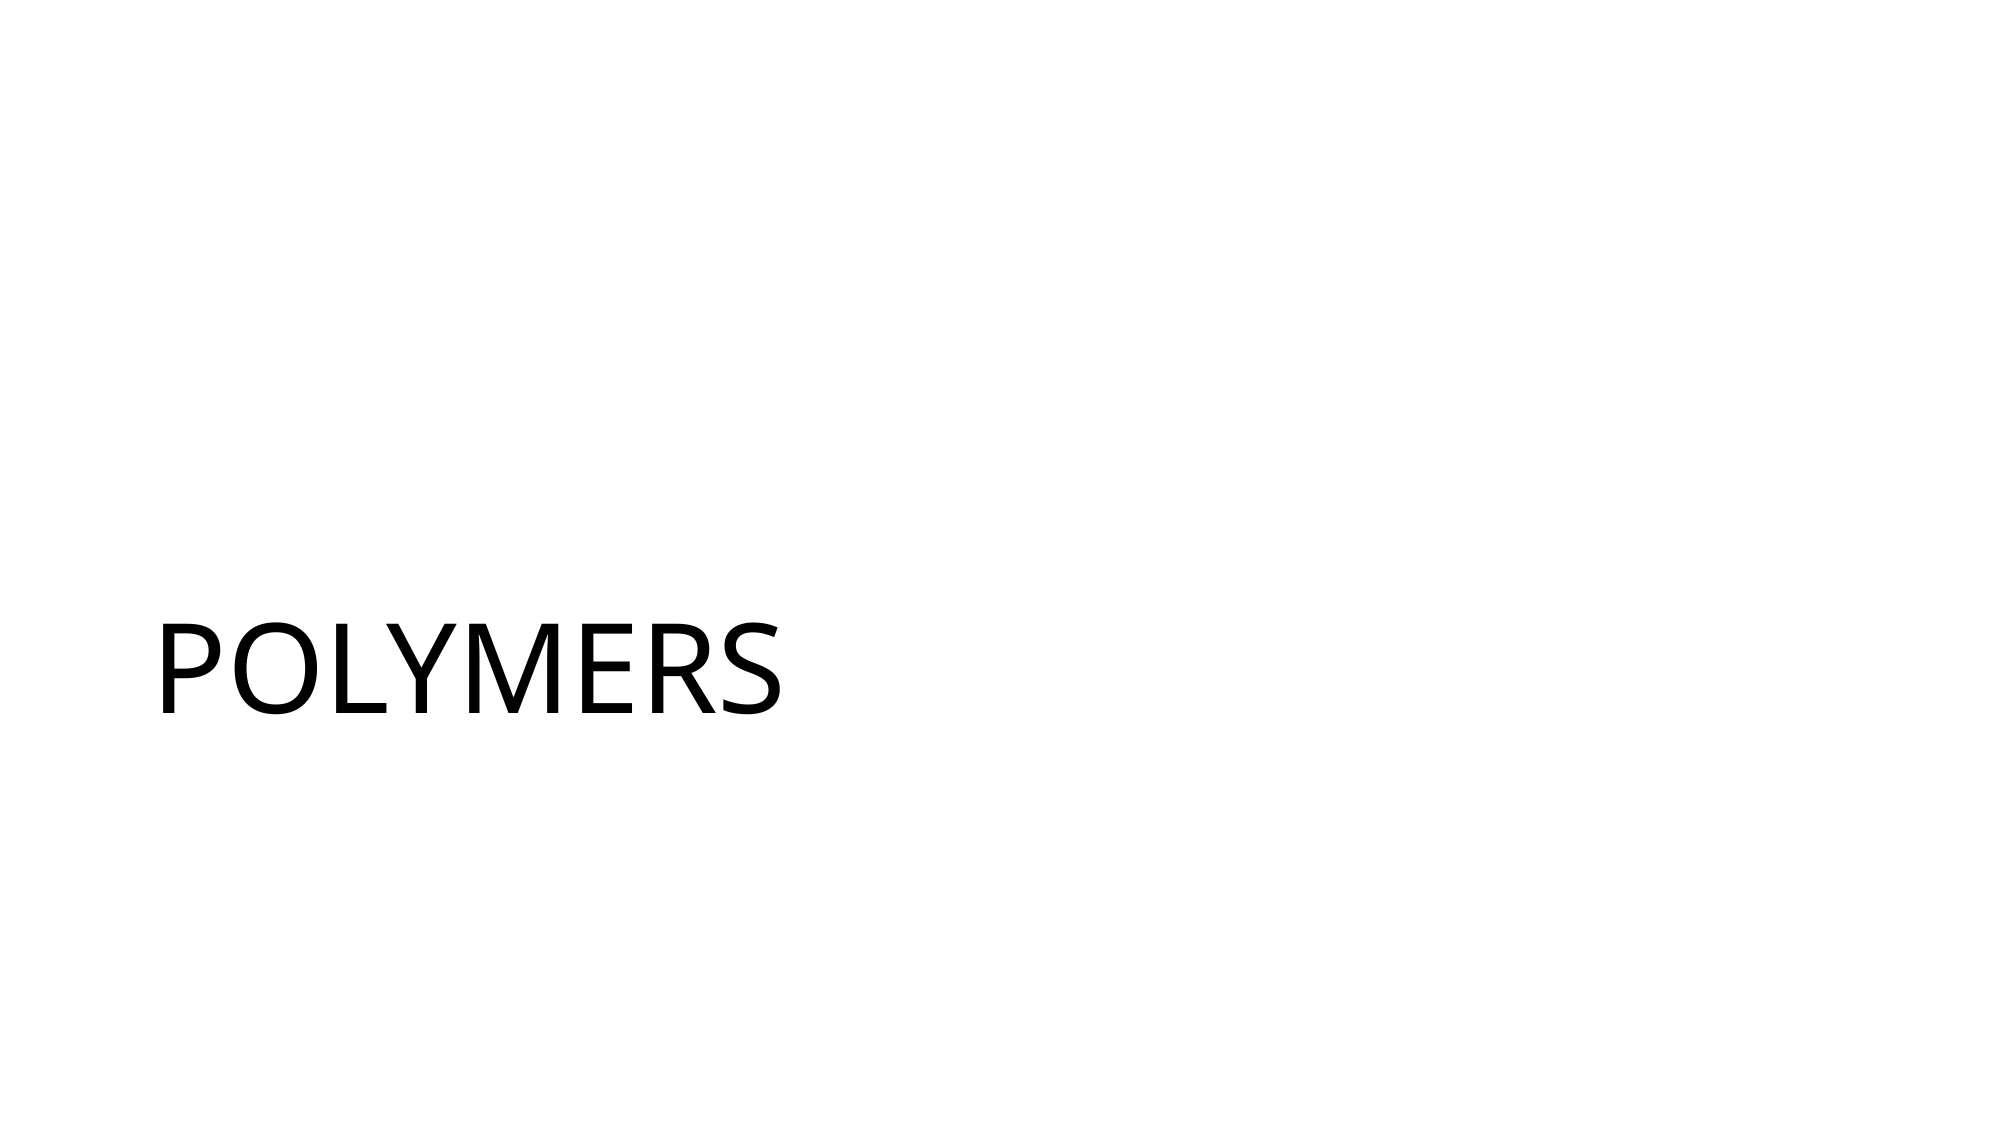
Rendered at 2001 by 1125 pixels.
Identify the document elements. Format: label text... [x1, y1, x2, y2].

title POLYMERS [136, 280, 1862, 749]
